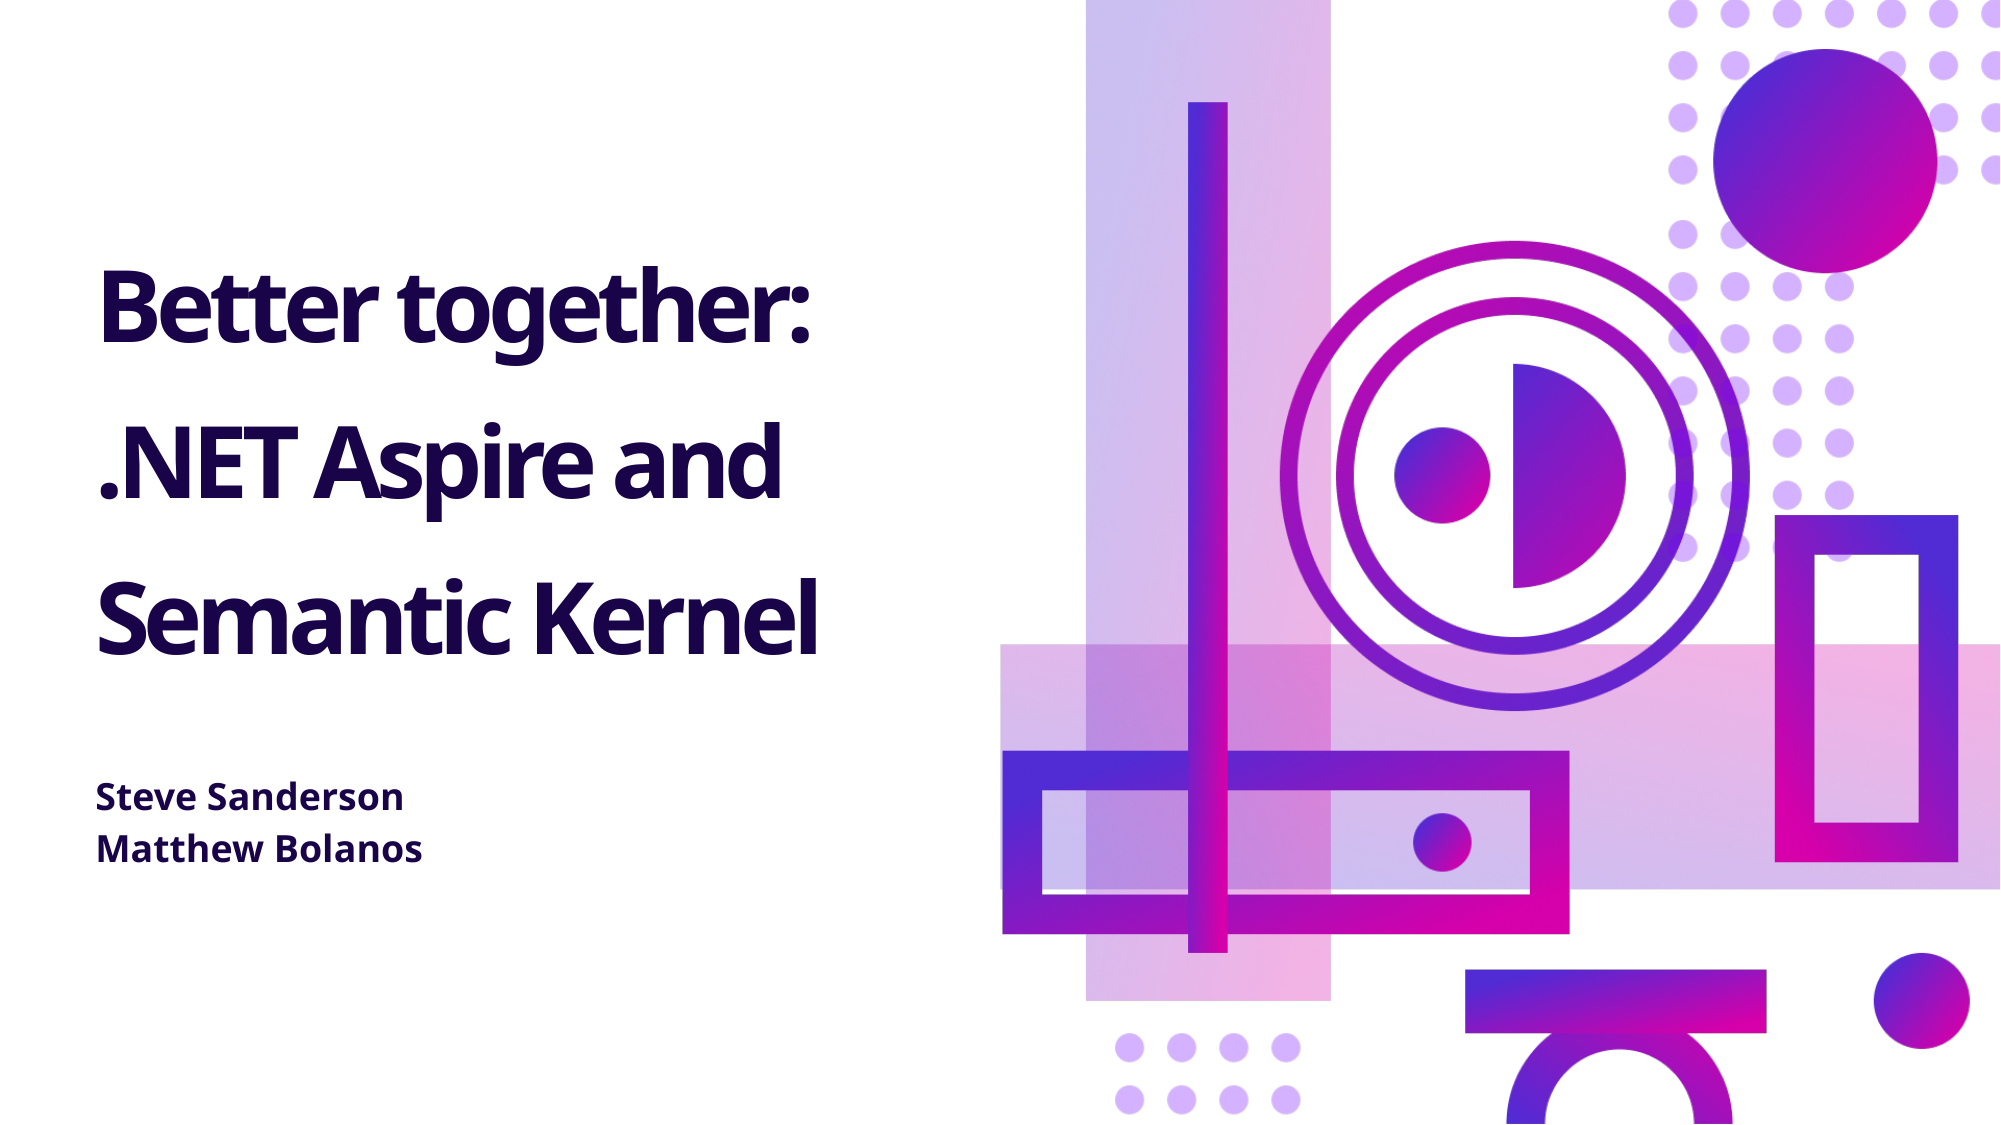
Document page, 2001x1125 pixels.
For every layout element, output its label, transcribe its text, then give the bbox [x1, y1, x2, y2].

picture [0, 0, 2001, 1125]
title Better together: .NET Aspire and Semantic Kernel [95, 206, 1140, 673]
list Steve Sanderson Matthew Bolanos [95, 772, 987, 873]
